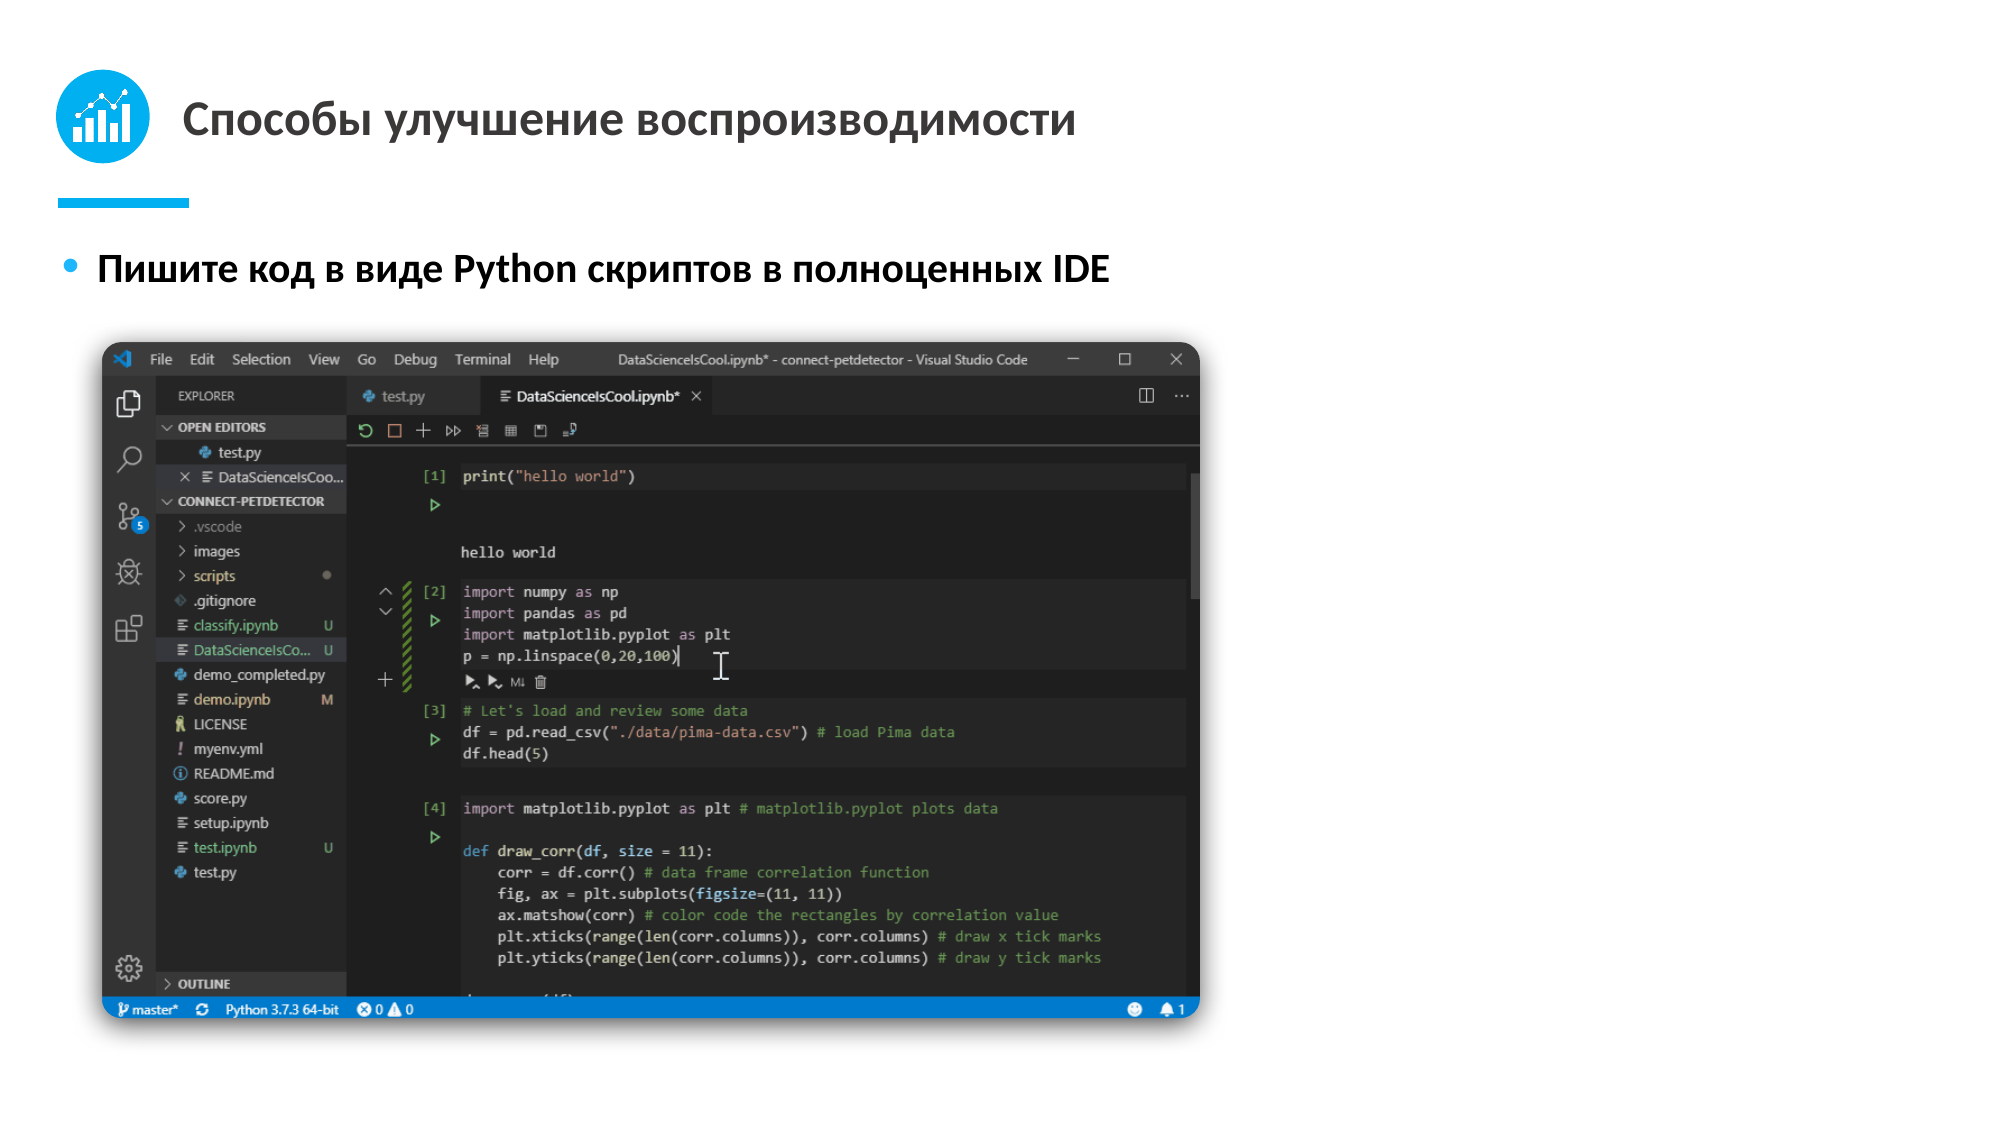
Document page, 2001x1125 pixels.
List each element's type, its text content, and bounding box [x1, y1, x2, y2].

picture [101, 341, 1201, 1019]
text_box Пишите код в виде Python скриптов в полноценных IDE [14, 228, 1766, 299]
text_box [56, 69, 150, 164]
text_box Способы улучшение воспроизводимости [168, 78, 1253, 154]
